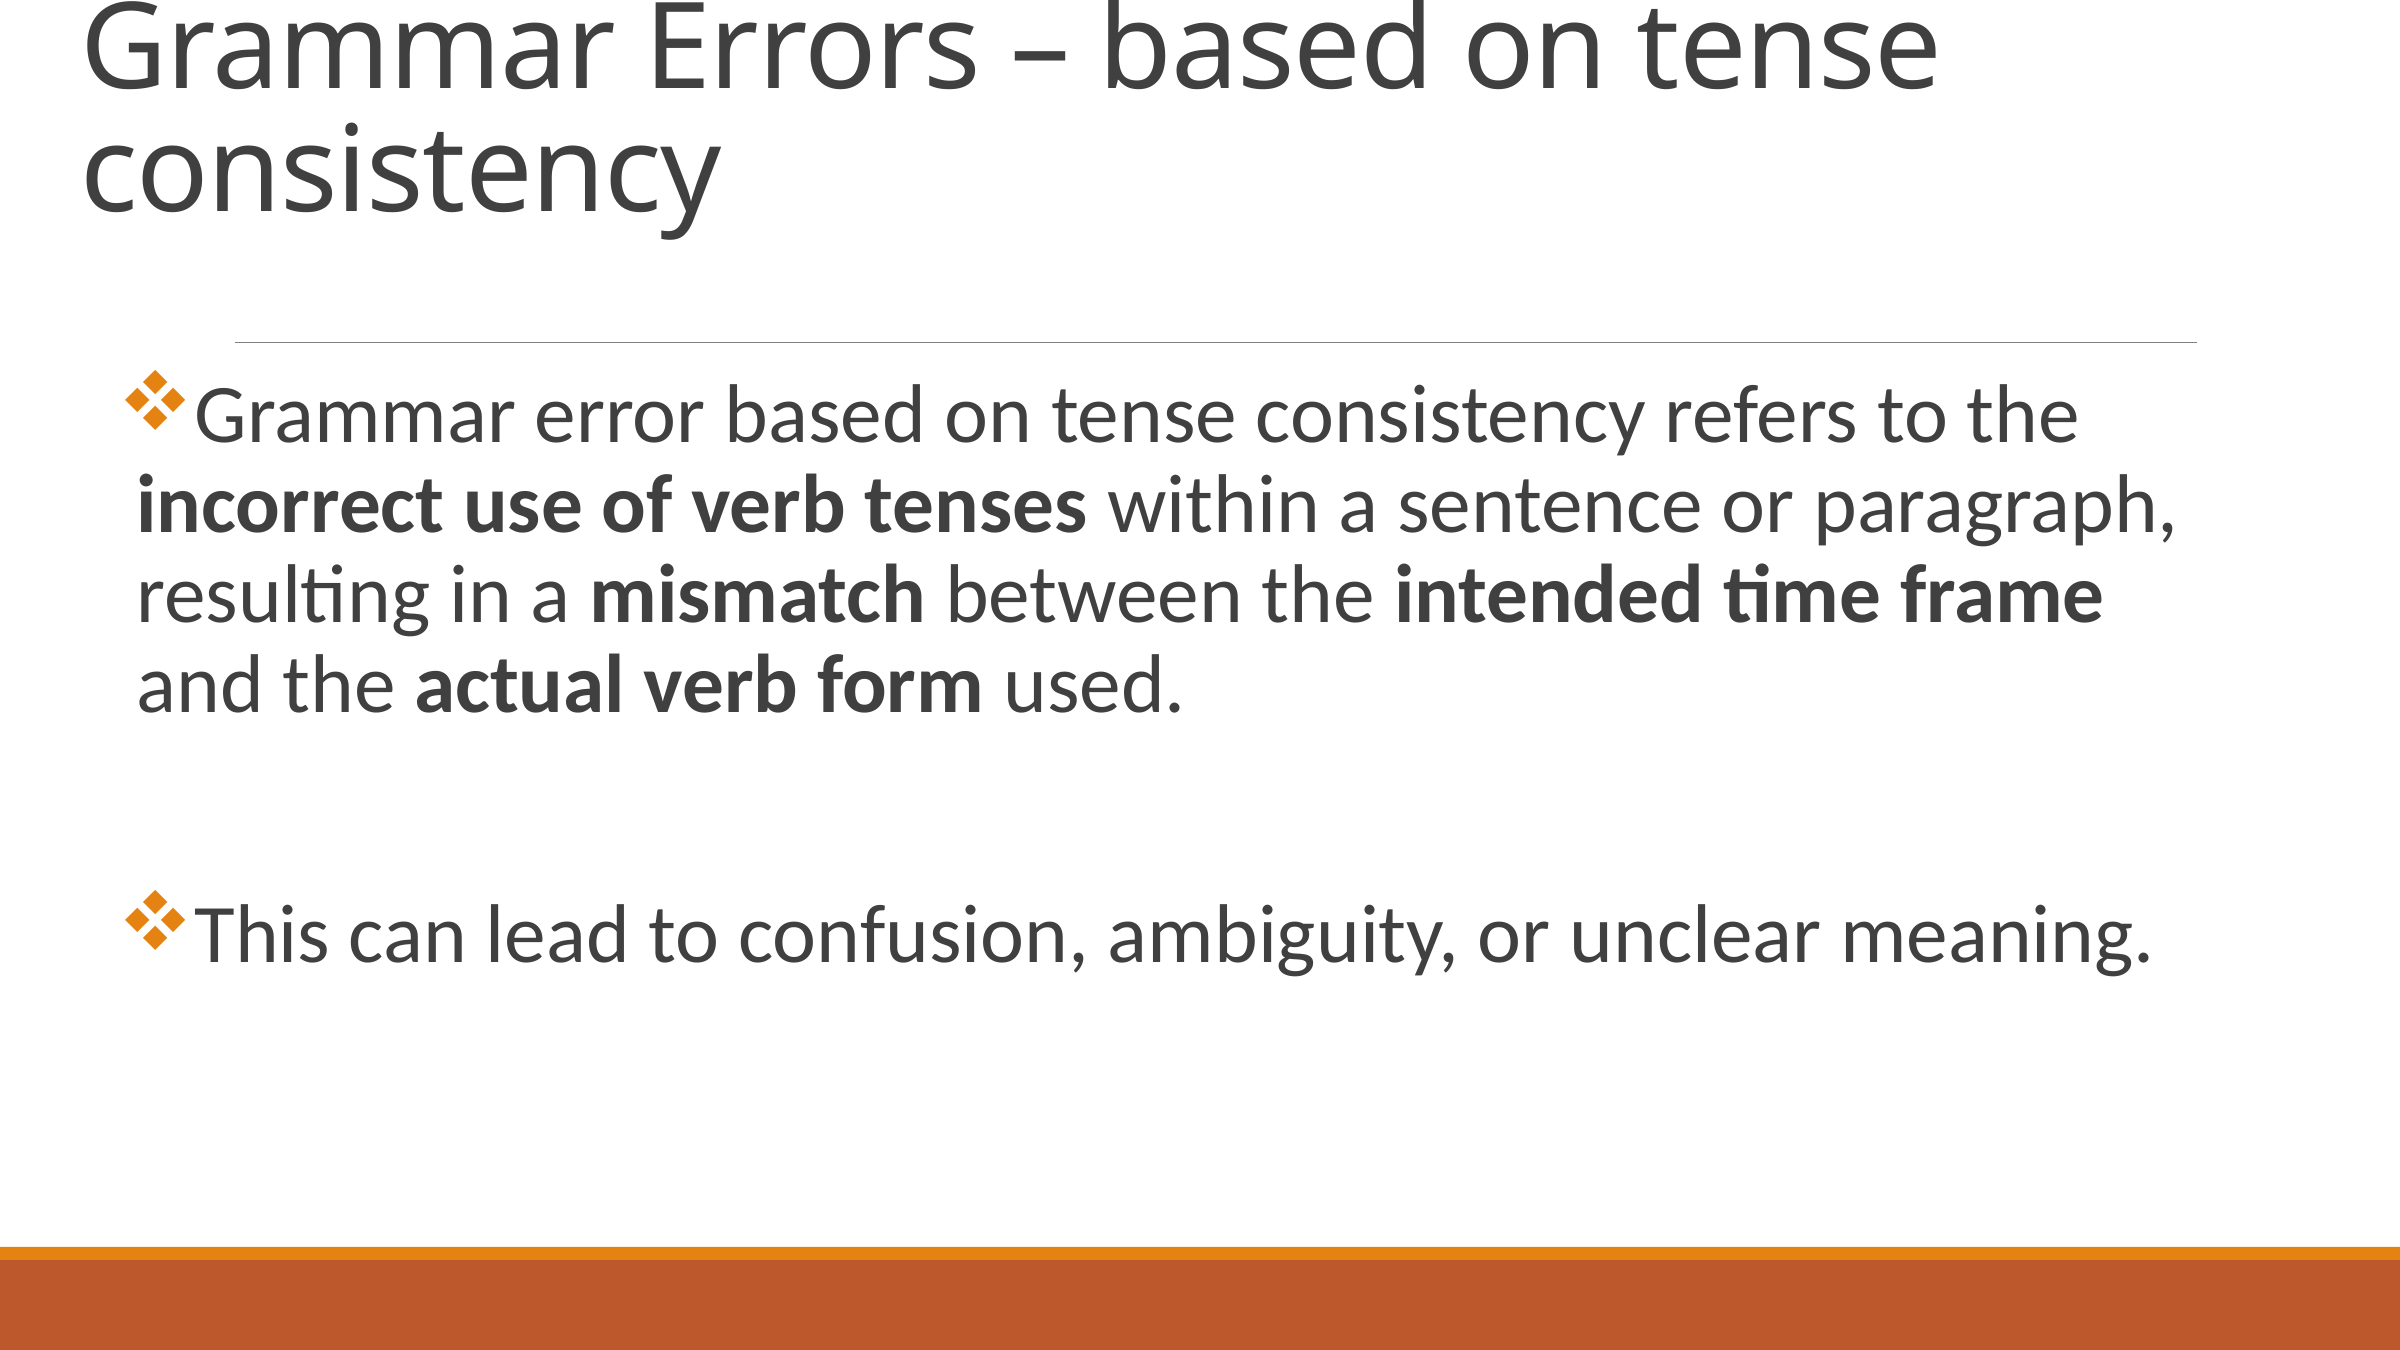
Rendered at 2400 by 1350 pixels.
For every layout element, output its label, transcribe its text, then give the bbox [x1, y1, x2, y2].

title Grammar Errors – based on tense consistency [65, 76, 2262, 244]
list Grammar error based on tense consistency refers to the incorrect use of verb tenses within a sentence or paragraph, resulting in a mismatch between the intended time frame and the actual verb form used. This can lead to confusion, ambiguity, or unclear meaning. [118, 363, 2196, 1161]
